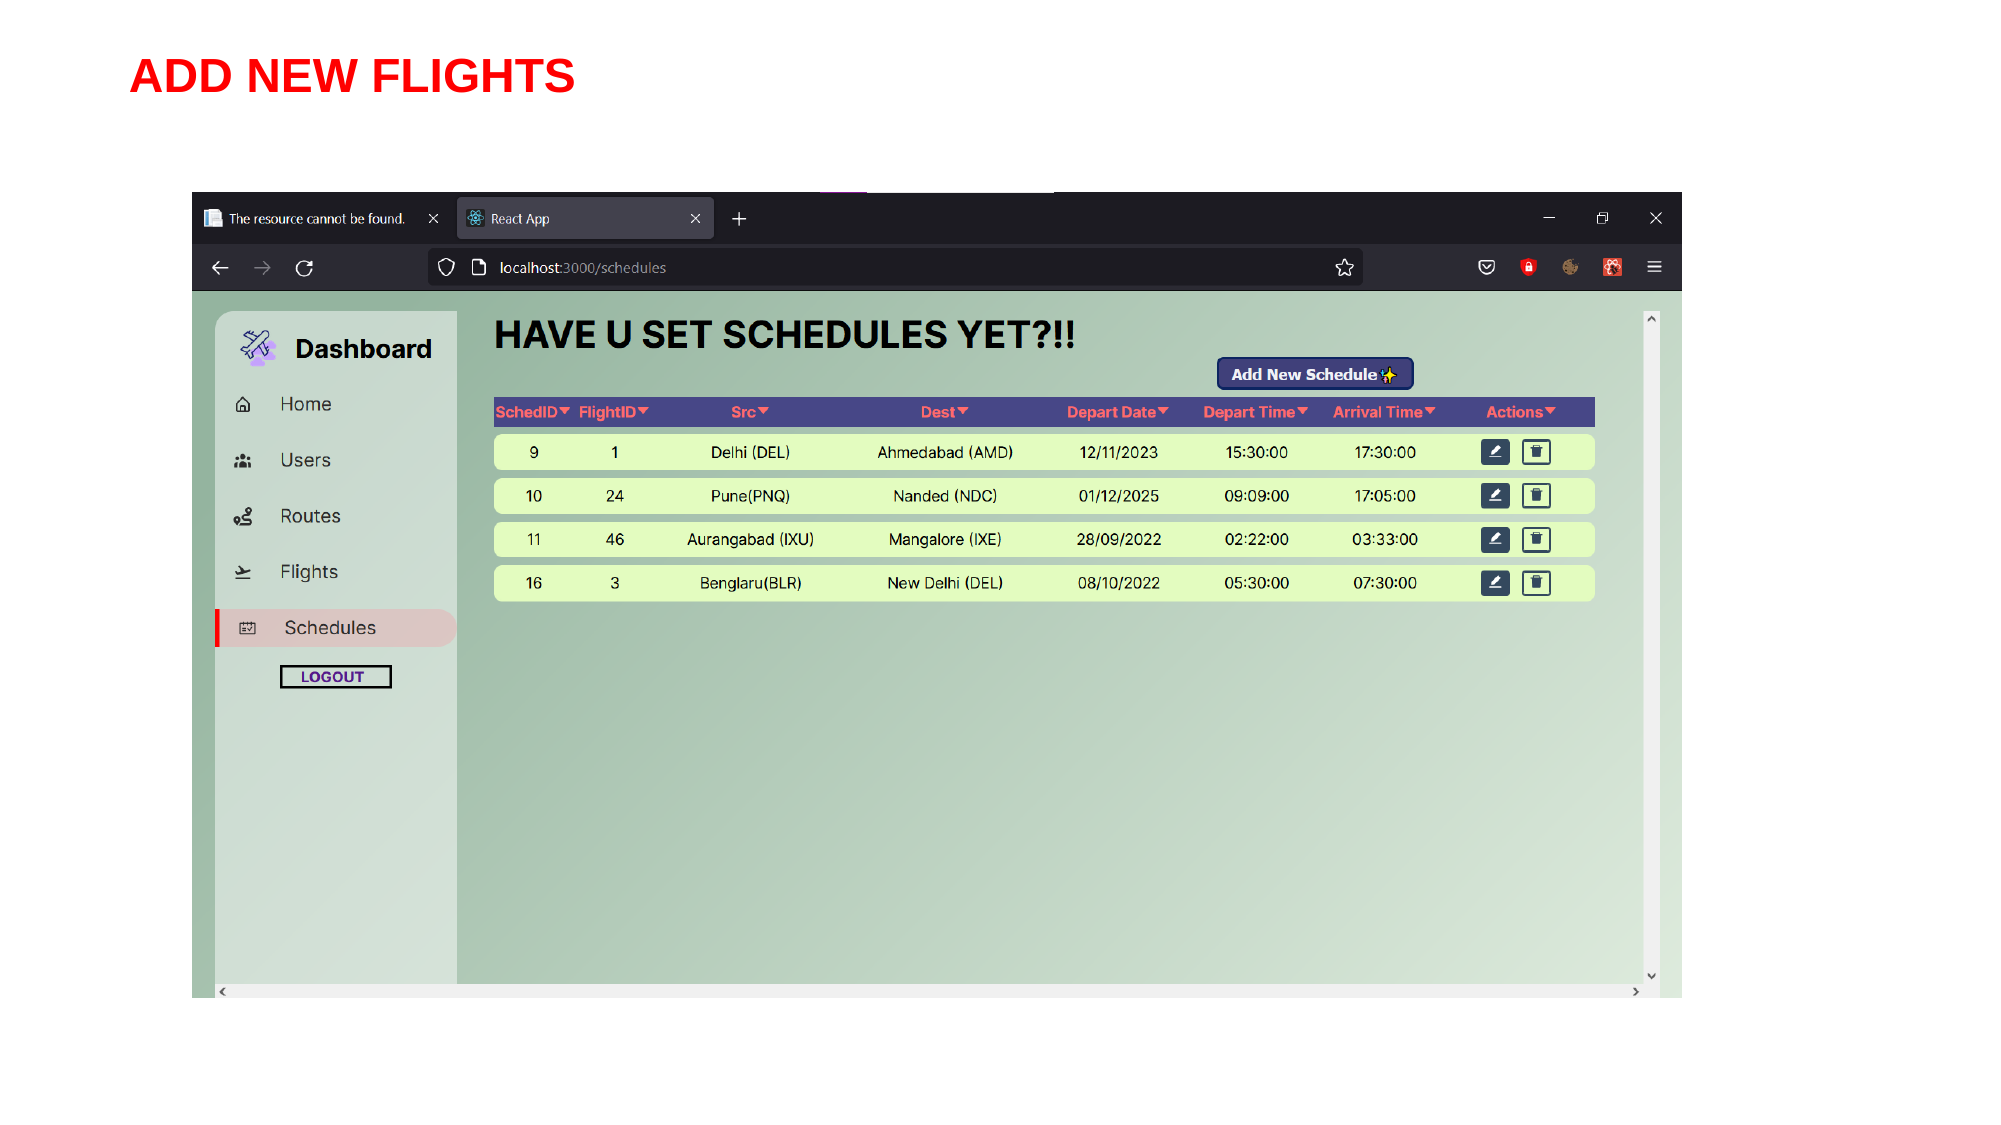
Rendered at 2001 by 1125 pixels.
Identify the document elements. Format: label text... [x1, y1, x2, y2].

picture [192, 192, 1682, 998]
text_box ADD NEW FLIGHTS [114, 37, 1823, 110]
